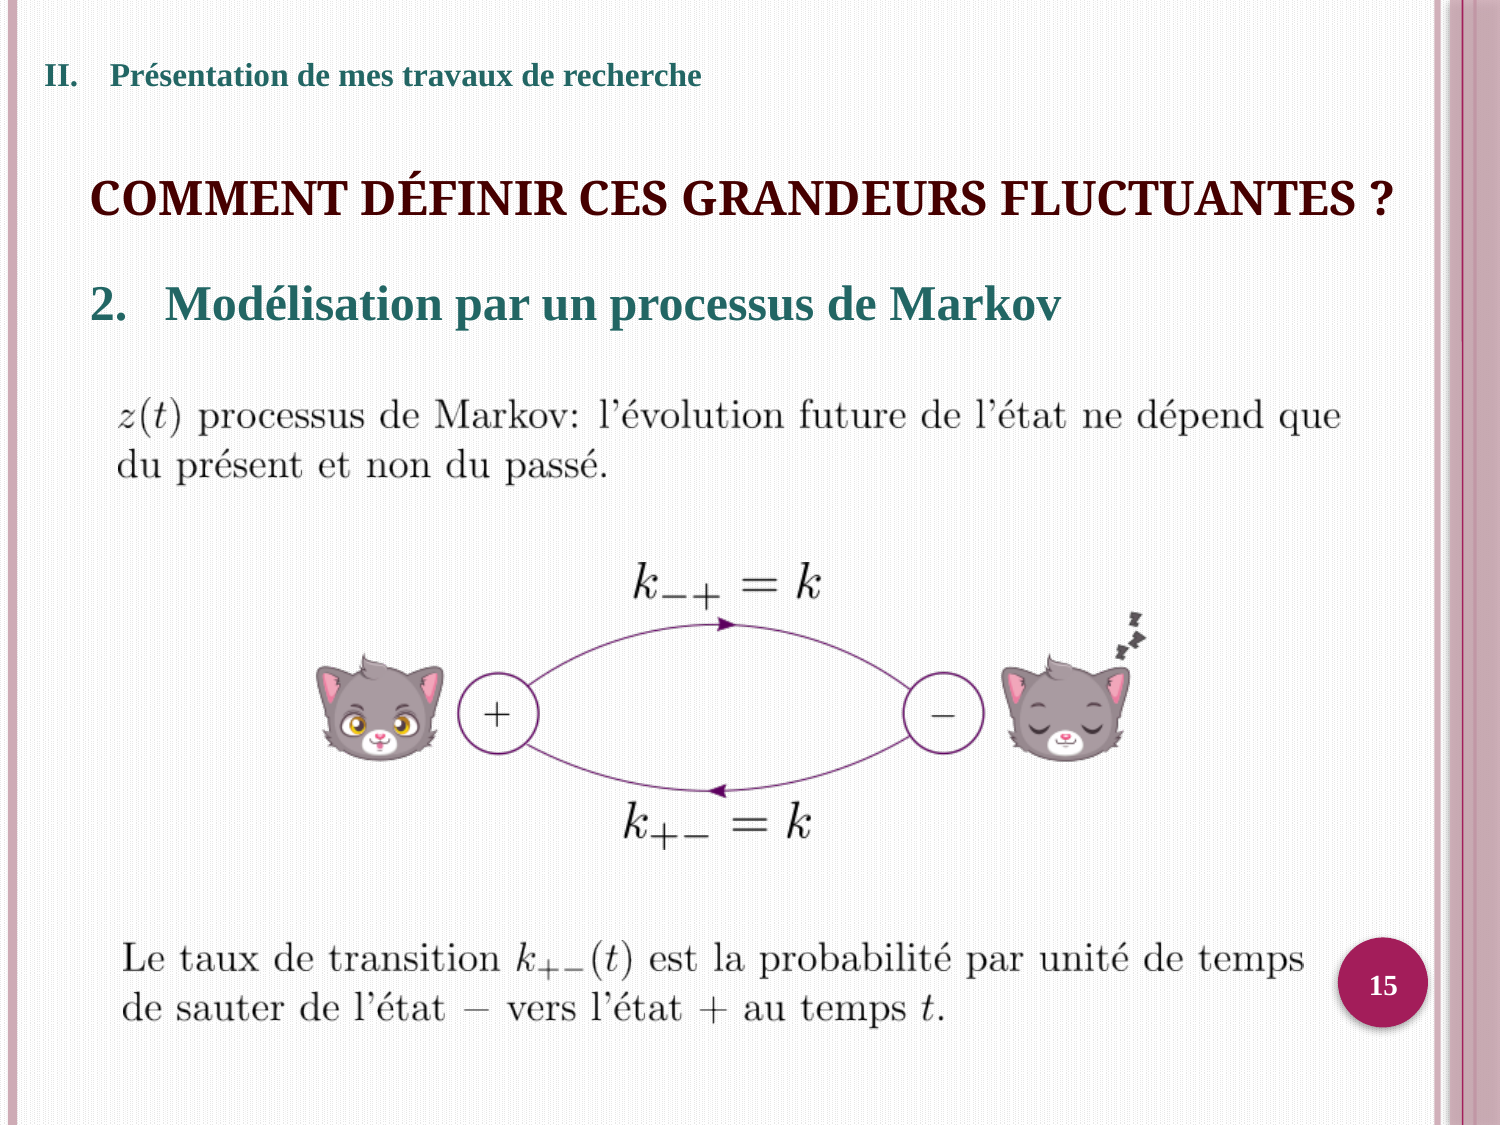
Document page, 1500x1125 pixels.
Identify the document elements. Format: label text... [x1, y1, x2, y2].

picture [123, 939, 1305, 1030]
list 2. Modélisation par un processus de Markov [75, 262, 1300, 1062]
picture [118, 396, 1342, 487]
picture [312, 561, 1151, 850]
title Comment définir ces grandeurs fluctuantes ? [75, 125, 1424, 233]
slide_number 15 [1333, 940, 1434, 1027]
footer Présentation de mes travaux de recherche [29, 42, 1022, 103]
